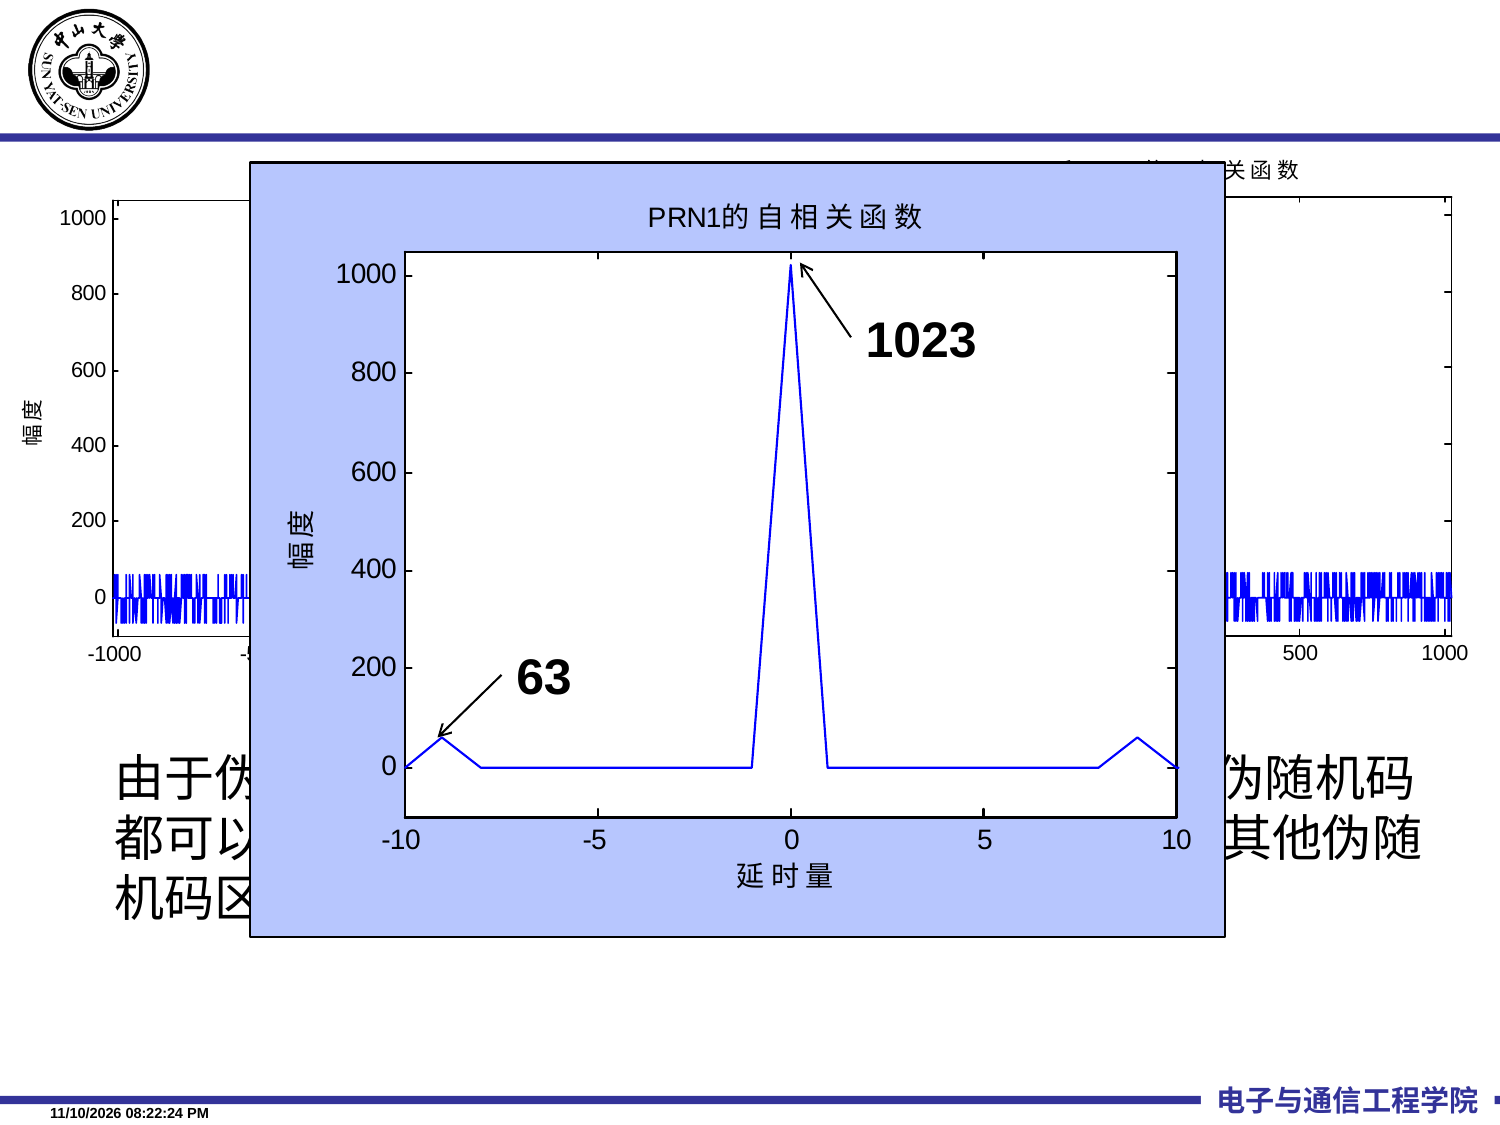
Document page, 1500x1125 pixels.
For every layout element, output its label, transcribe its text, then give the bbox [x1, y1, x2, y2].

picture [12, 156, 1500, 701]
text_box 由于伪随机码之间的互相关函数非常小，因此每个伪随机码都可以看成一个唯一的标识信息(ID)，并且可以和其他伪随机码区分开来。 [99, 738, 244, 934]
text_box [249, 162, 1273, 938]
picture [28, 8, 150, 131]
text_box 由于伪随机码之间的互相关函数非常小，因此每个伪随机码都可以看成一个唯一的标识信息(ID)，并且可以和其他伪随机码区分开来。 [1276, 738, 1463, 934]
